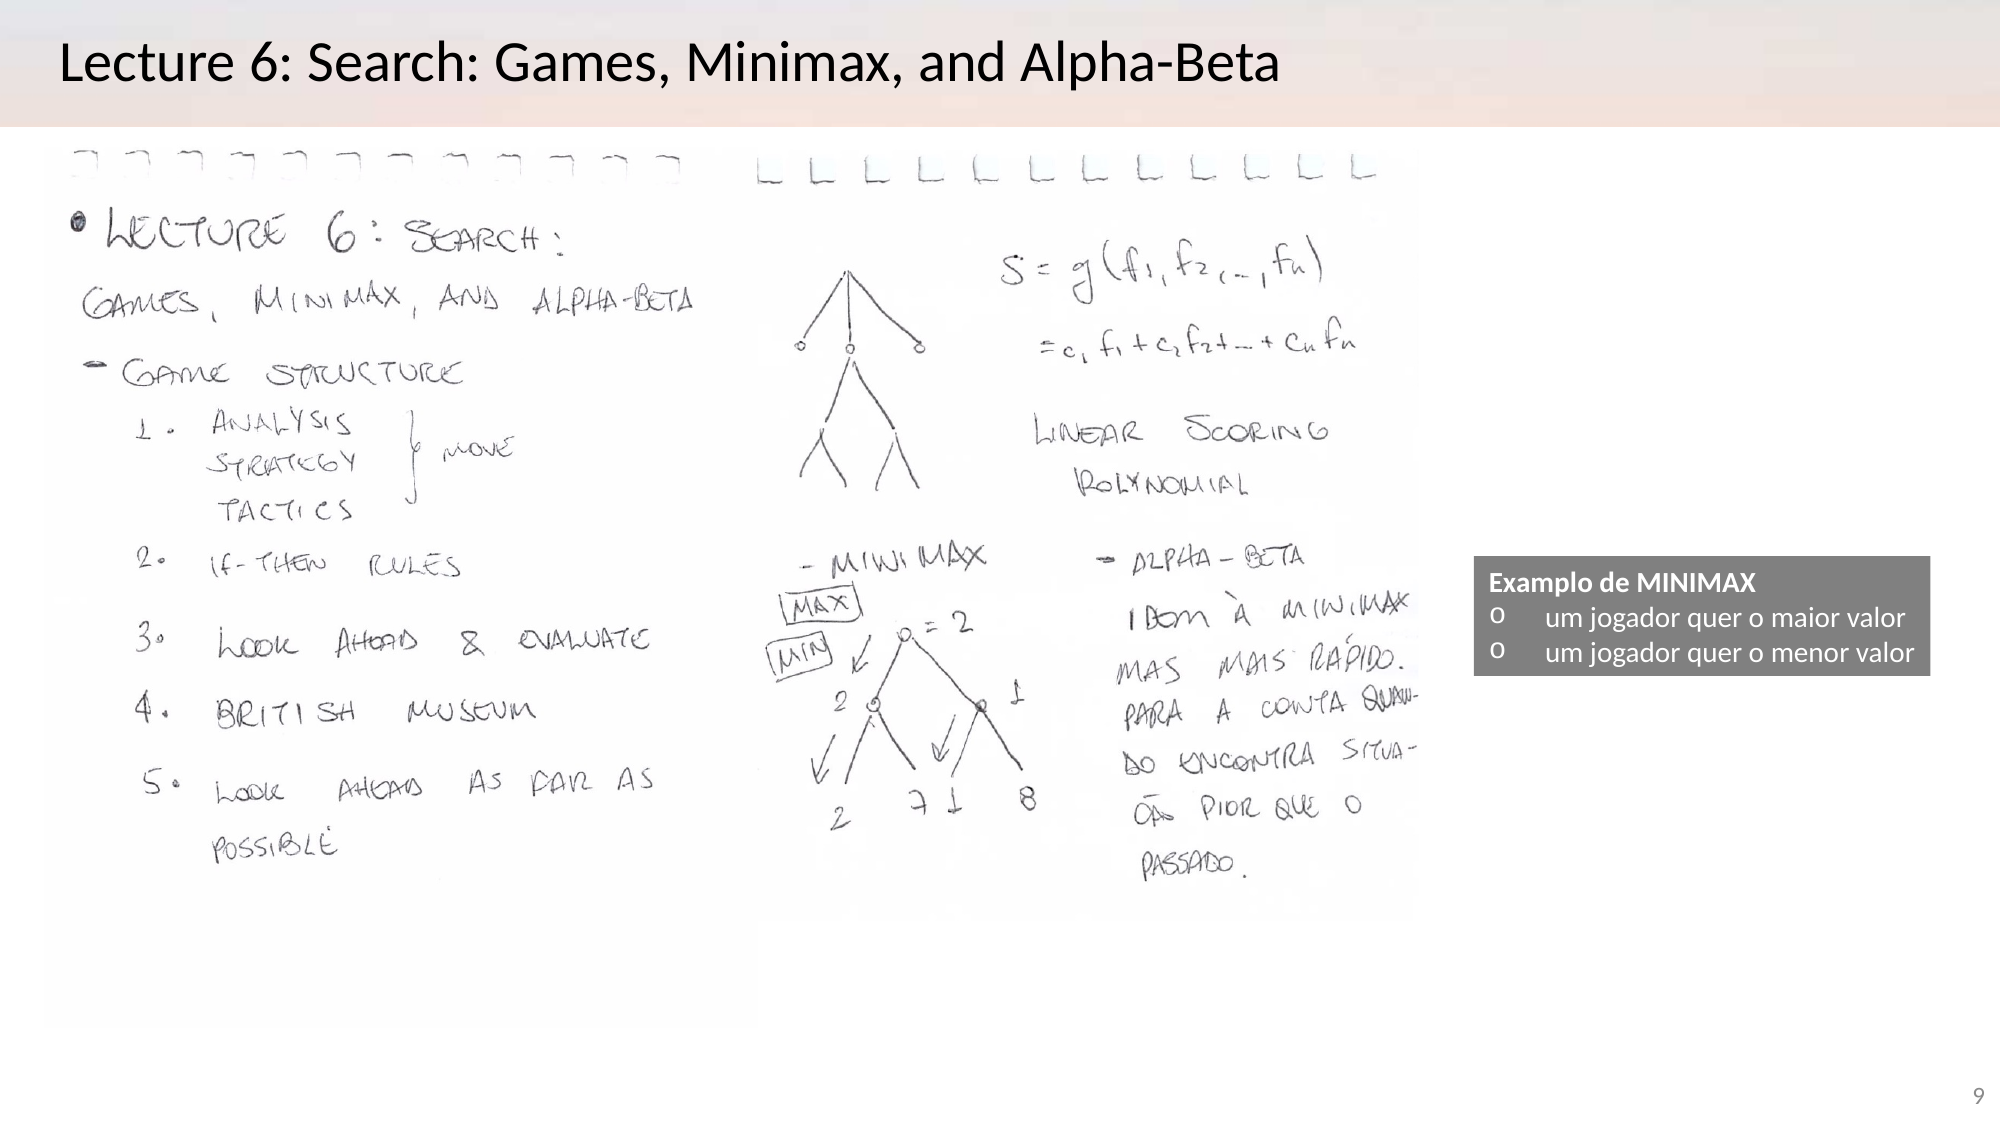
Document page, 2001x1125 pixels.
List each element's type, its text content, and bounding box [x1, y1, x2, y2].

picture [44, 138, 1419, 1028]
slide_number 9 [1919, 1065, 2000, 1125]
title Lecture 6: Search: Games, Minimax, and Alpha-Beta [44, 5, 1470, 121]
picture [0, 0, 2000, 127]
text_box Examplo de MINIMAX um jogador quer o maior valor um jogador quer o menor valor [1473, 556, 1931, 676]
